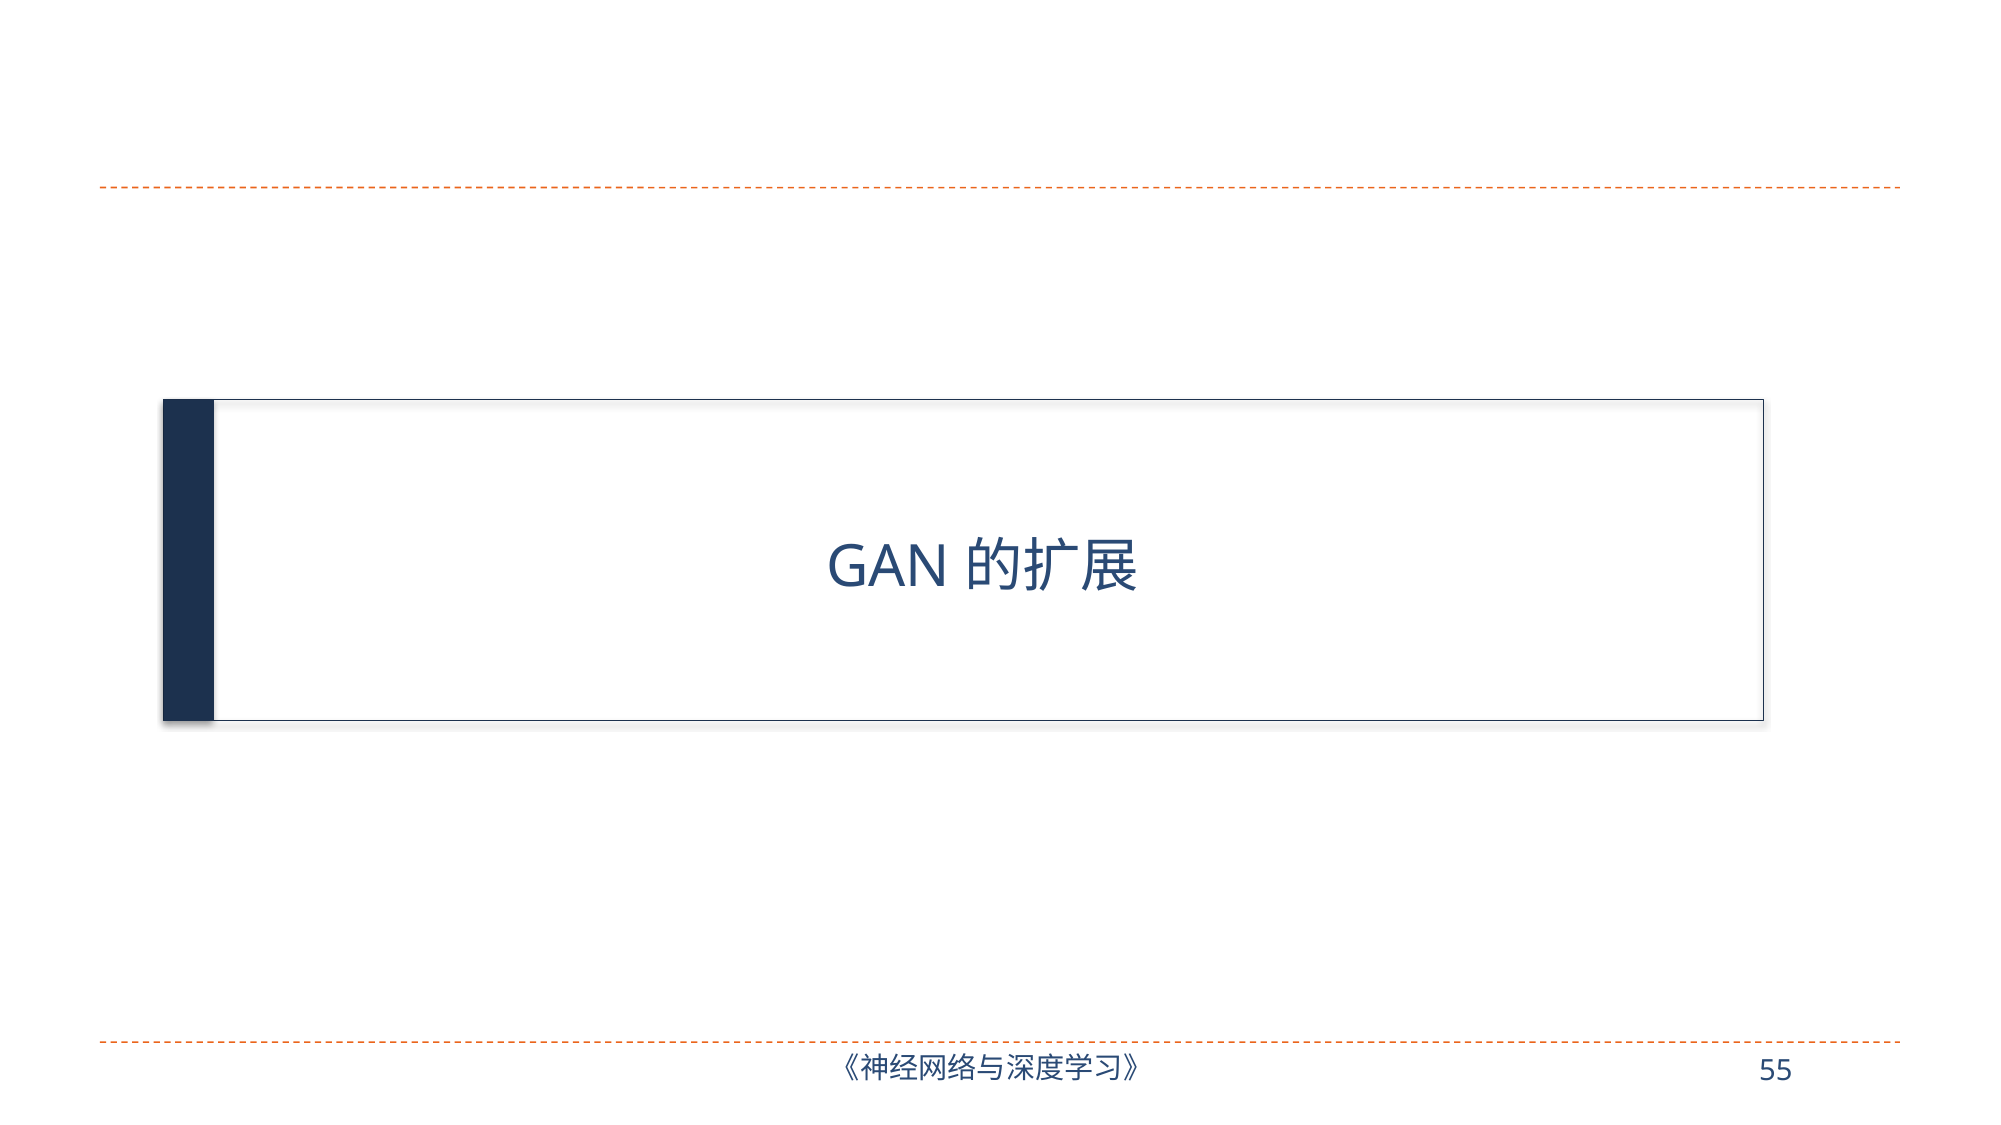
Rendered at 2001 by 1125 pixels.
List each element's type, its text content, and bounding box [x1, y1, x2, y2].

title GAN的扩展 [232, 439, 1733, 688]
